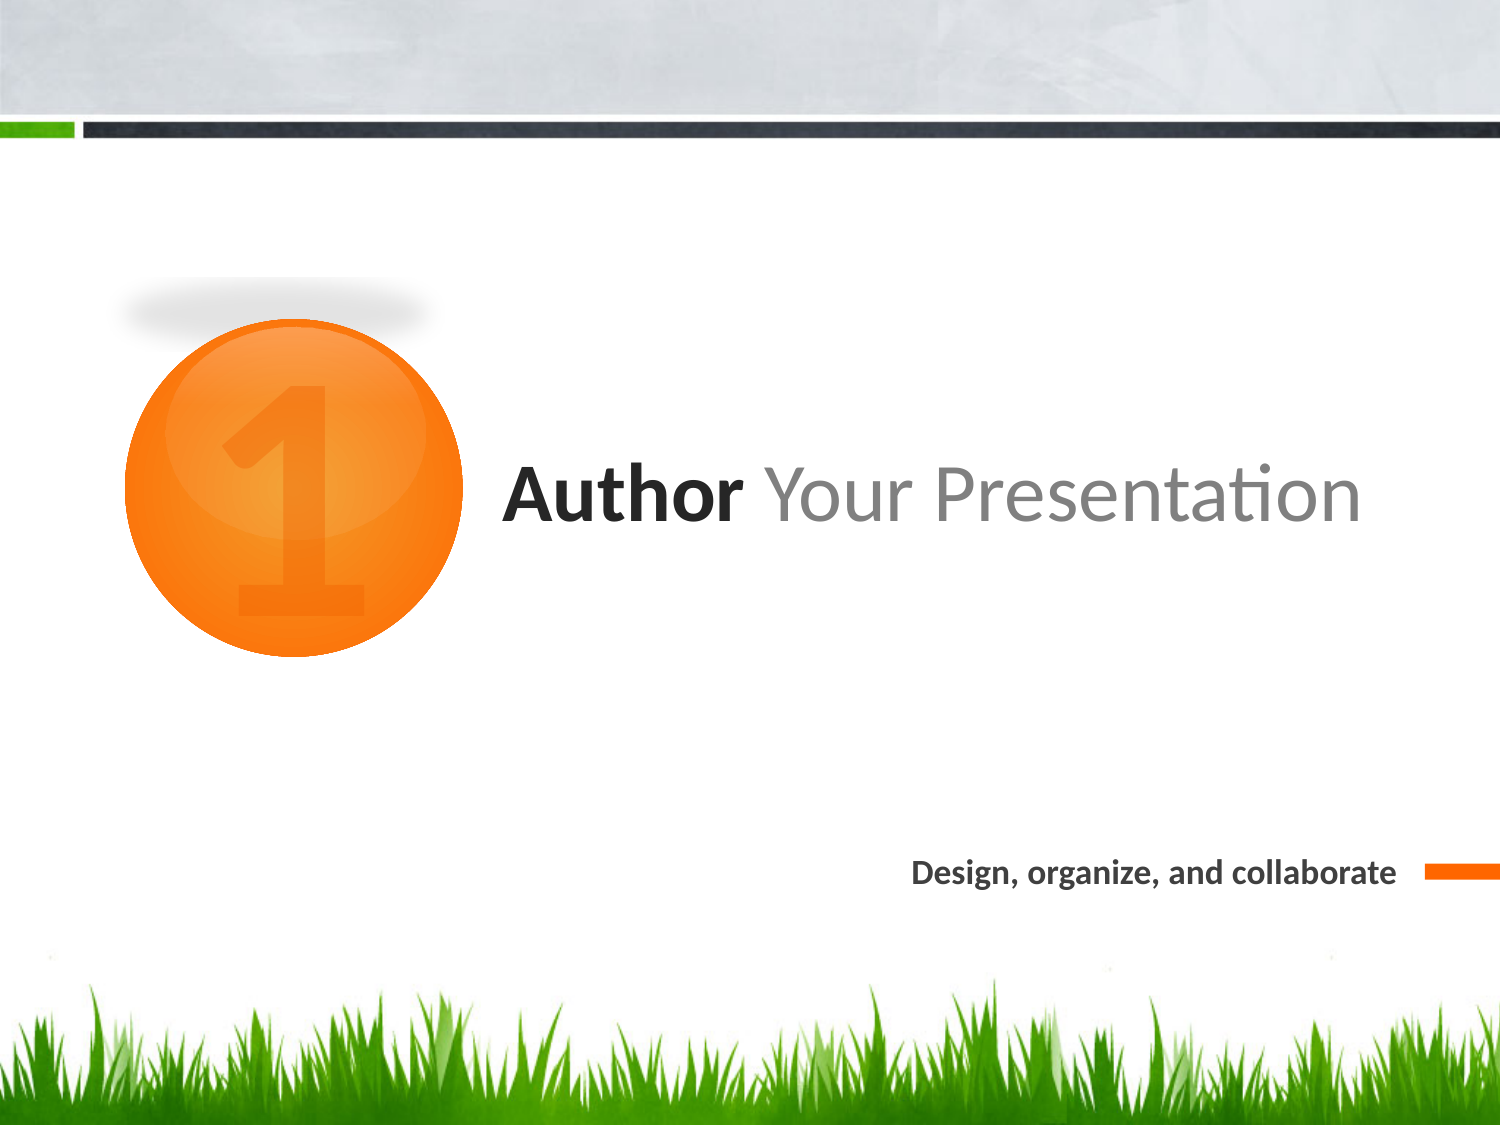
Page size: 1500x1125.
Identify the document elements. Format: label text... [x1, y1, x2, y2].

picture [0, 0, 1500, 1125]
title Author Your Presentation [487, 326, 1450, 650]
list Design, organize, and collaborate [62, 837, 1413, 900]
text_box 1 [183, 255, 384, 696]
